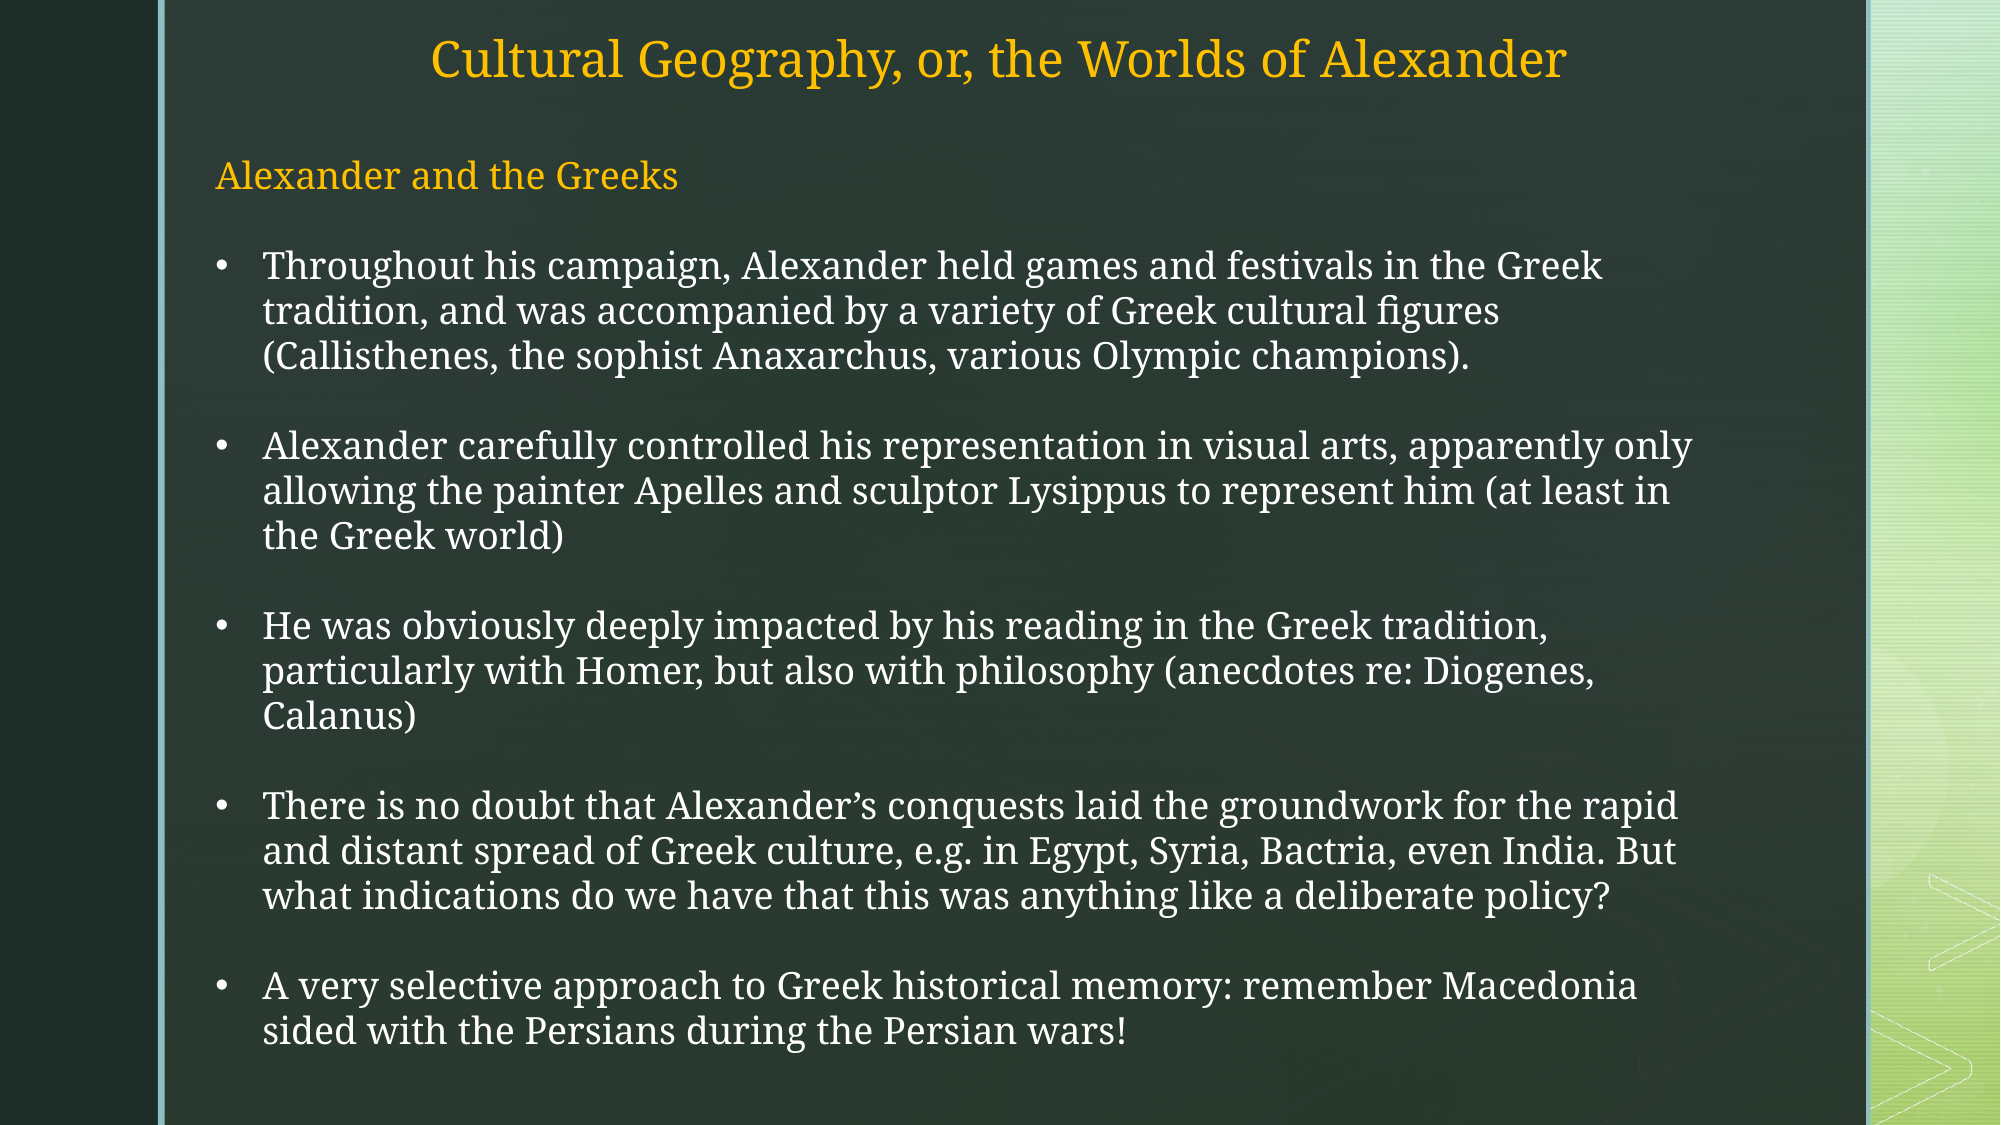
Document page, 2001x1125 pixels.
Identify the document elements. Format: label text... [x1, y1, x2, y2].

picture [1871, 0, 2001, 1125]
text_box Alexander and the Greeks Throughout his campaign, Alexander held games and festivals in the Greek tradition, and was accompanied by a variety of Greek cultural figures (Callisthenes, the sophist Anaxarchus, various Olympic champions). Alexander carefully controlled his representation in visual arts, apparently only allowing the painter Apelles and sculptor Lysippus to represent him (at least in the Greek world) He was obviously deeply impacted by his reading in the Greek tradition, particularly with Homer, but also with philosophy (anecdotes re: Diogenes, Calanus) There is no doubt that Alexander’s conquests laid the groundwork for the rapid and distant spread of Greek culture, e.g. in Egypt, Syria, Bactria, even India. But what indications do we have that this was anything like a deliberate policy? A very selective approach to Greek historical memory: remember Macedonia sided with the Persians during the Persian wars! [200, 144, 1722, 1060]
text_box Cultural Geography, or, the Worlds of Alexander [416, 19, 1584, 95]
